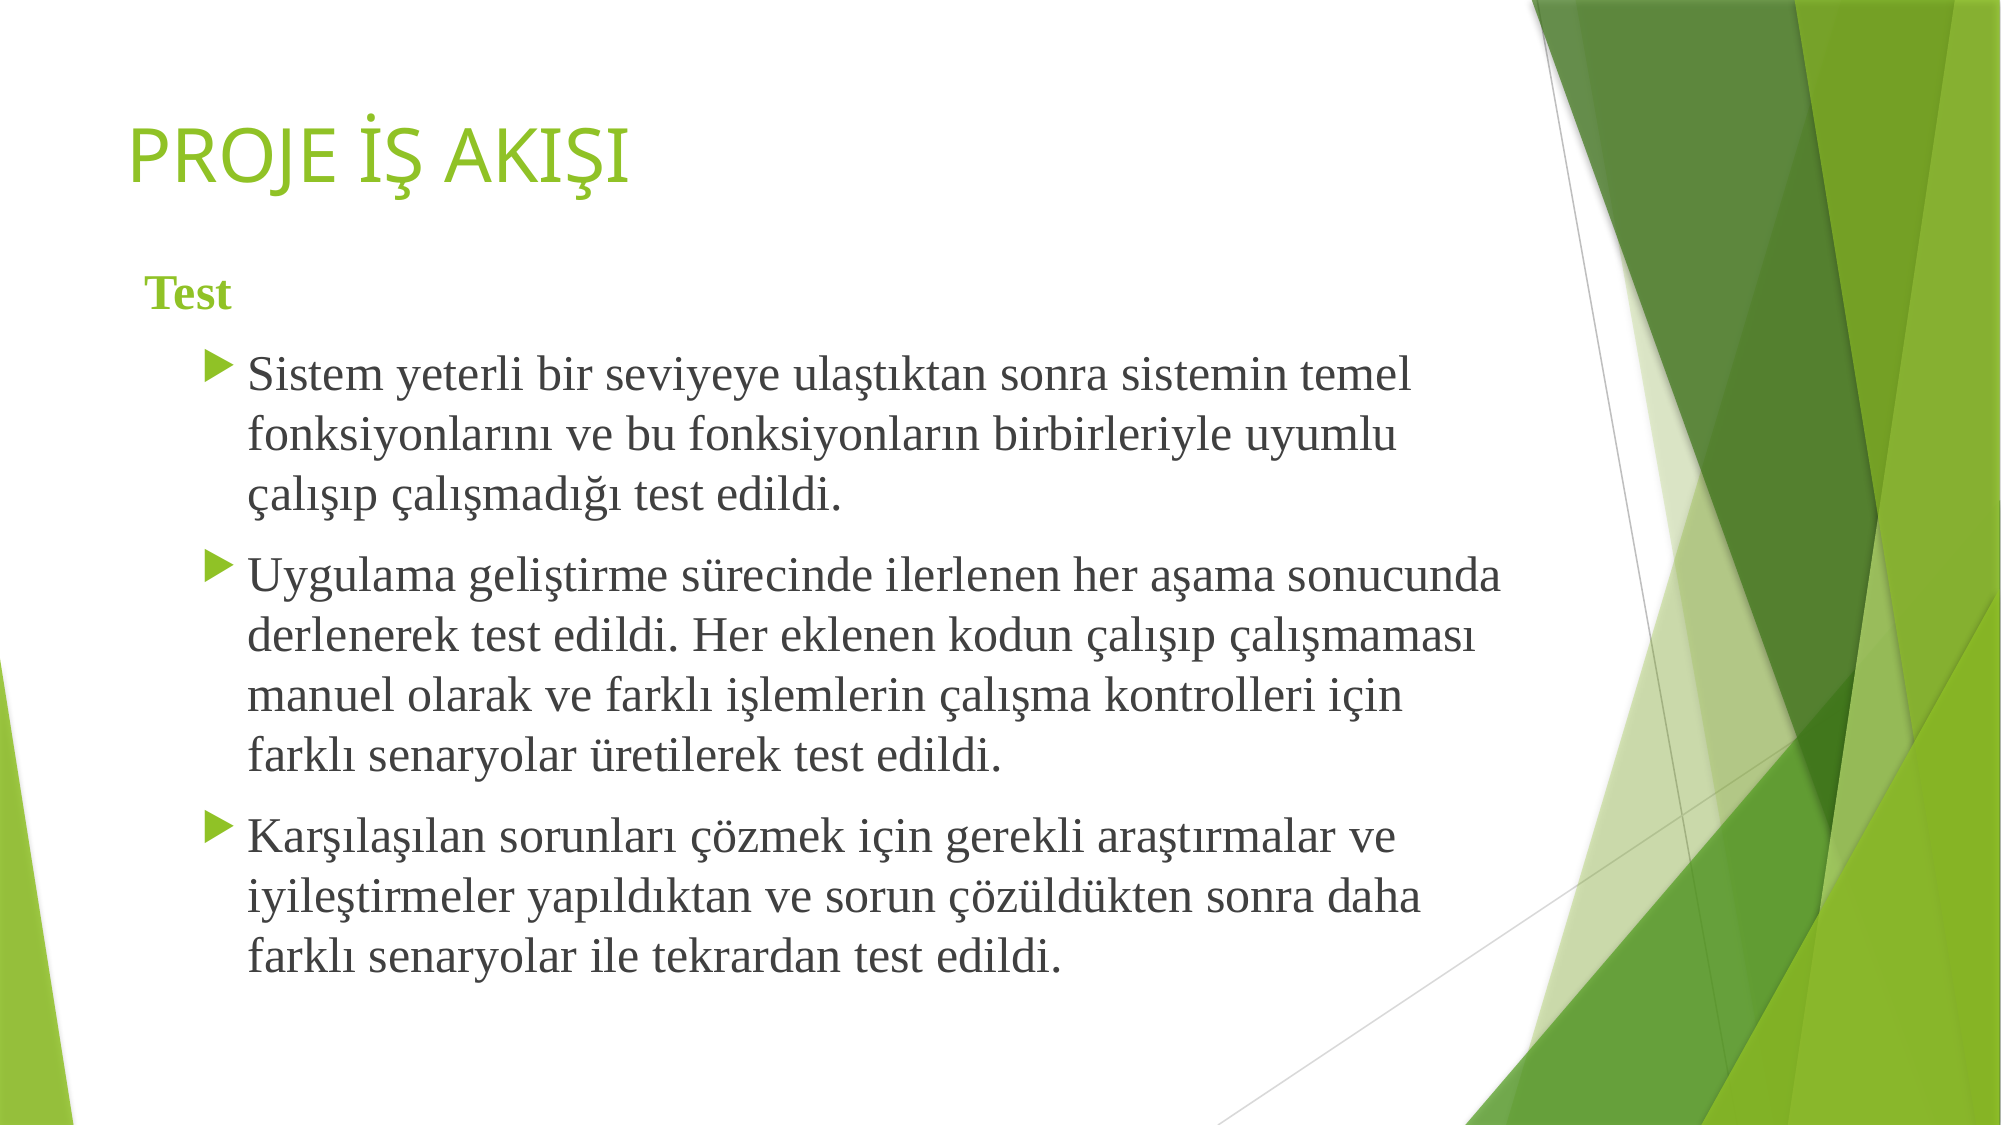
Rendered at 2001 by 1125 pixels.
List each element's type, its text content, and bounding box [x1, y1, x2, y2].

list Test Sistem yeterli bir seviyeye ulaştıktan sonra sistemin temel fonksiyonlarını ve bu fonksiyonların birbirleriyle uyumlu çalışıp çalışmadığı test edildi. Uygulama geliştirme sürecinde ilerlenen her aşama sonucunda derlenerek test edildi. Her eklenen kodun çalışıp çalışmaması manuel olarak ve farklı işlemlerin çalışma kontrolleri için farklı senaryolar üretilerek test edildi. Karşılaşılan sorunları çözmek için gerekli araştırmalar ve iyileştirmeler yapıldıktan ve sorun çözüldükten sonra daha farklı senaryolar ile tekrardan test edildi. [111, 251, 1522, 1040]
title PROJE İŞ AKIŞI [111, 99, 1522, 251]
